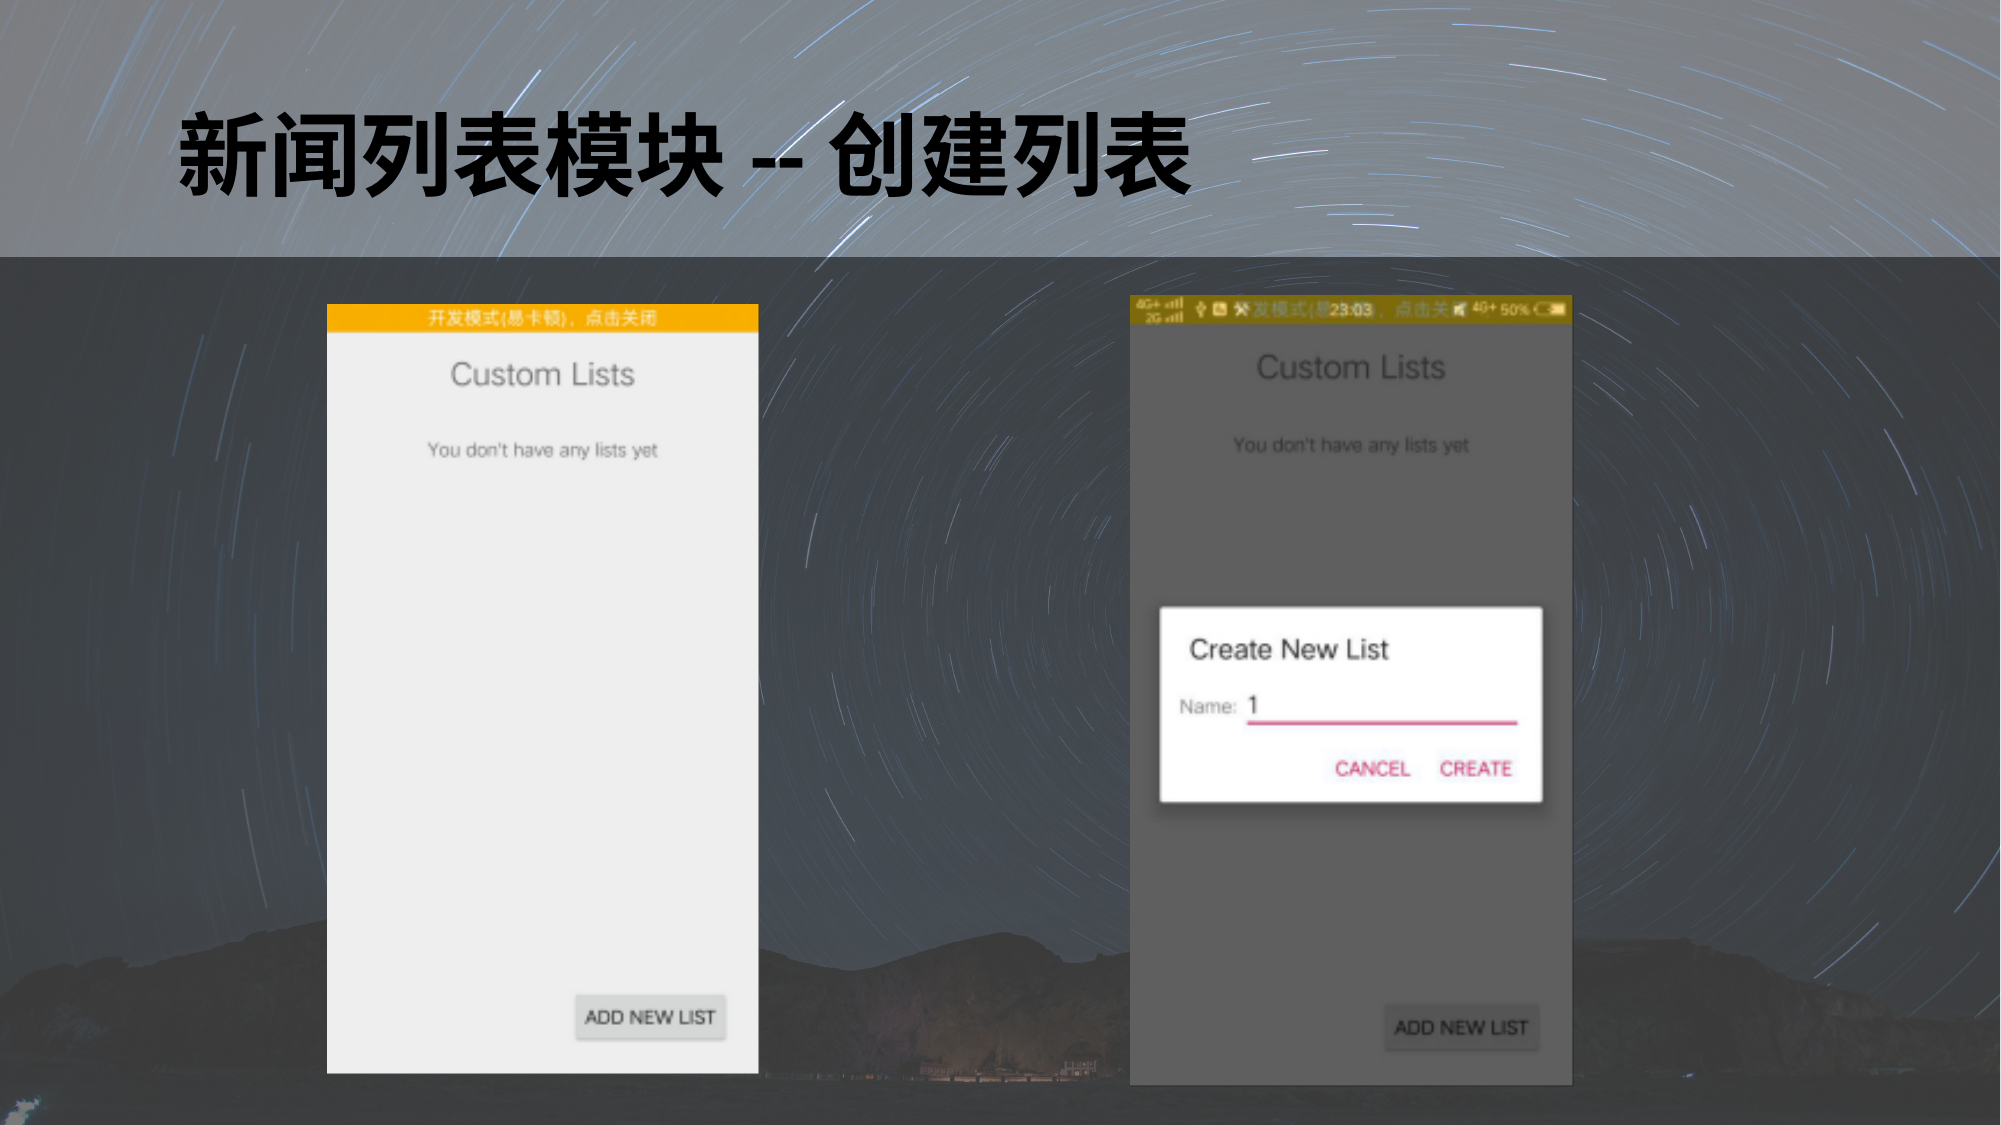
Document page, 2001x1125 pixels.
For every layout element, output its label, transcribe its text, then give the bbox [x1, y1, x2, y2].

picture [327, 304, 762, 1078]
picture [1129, 295, 1576, 1089]
text_box [0, 256, 2000, 1125]
text_box 新闻列表模块--创建列表 [166, 91, 1207, 214]
